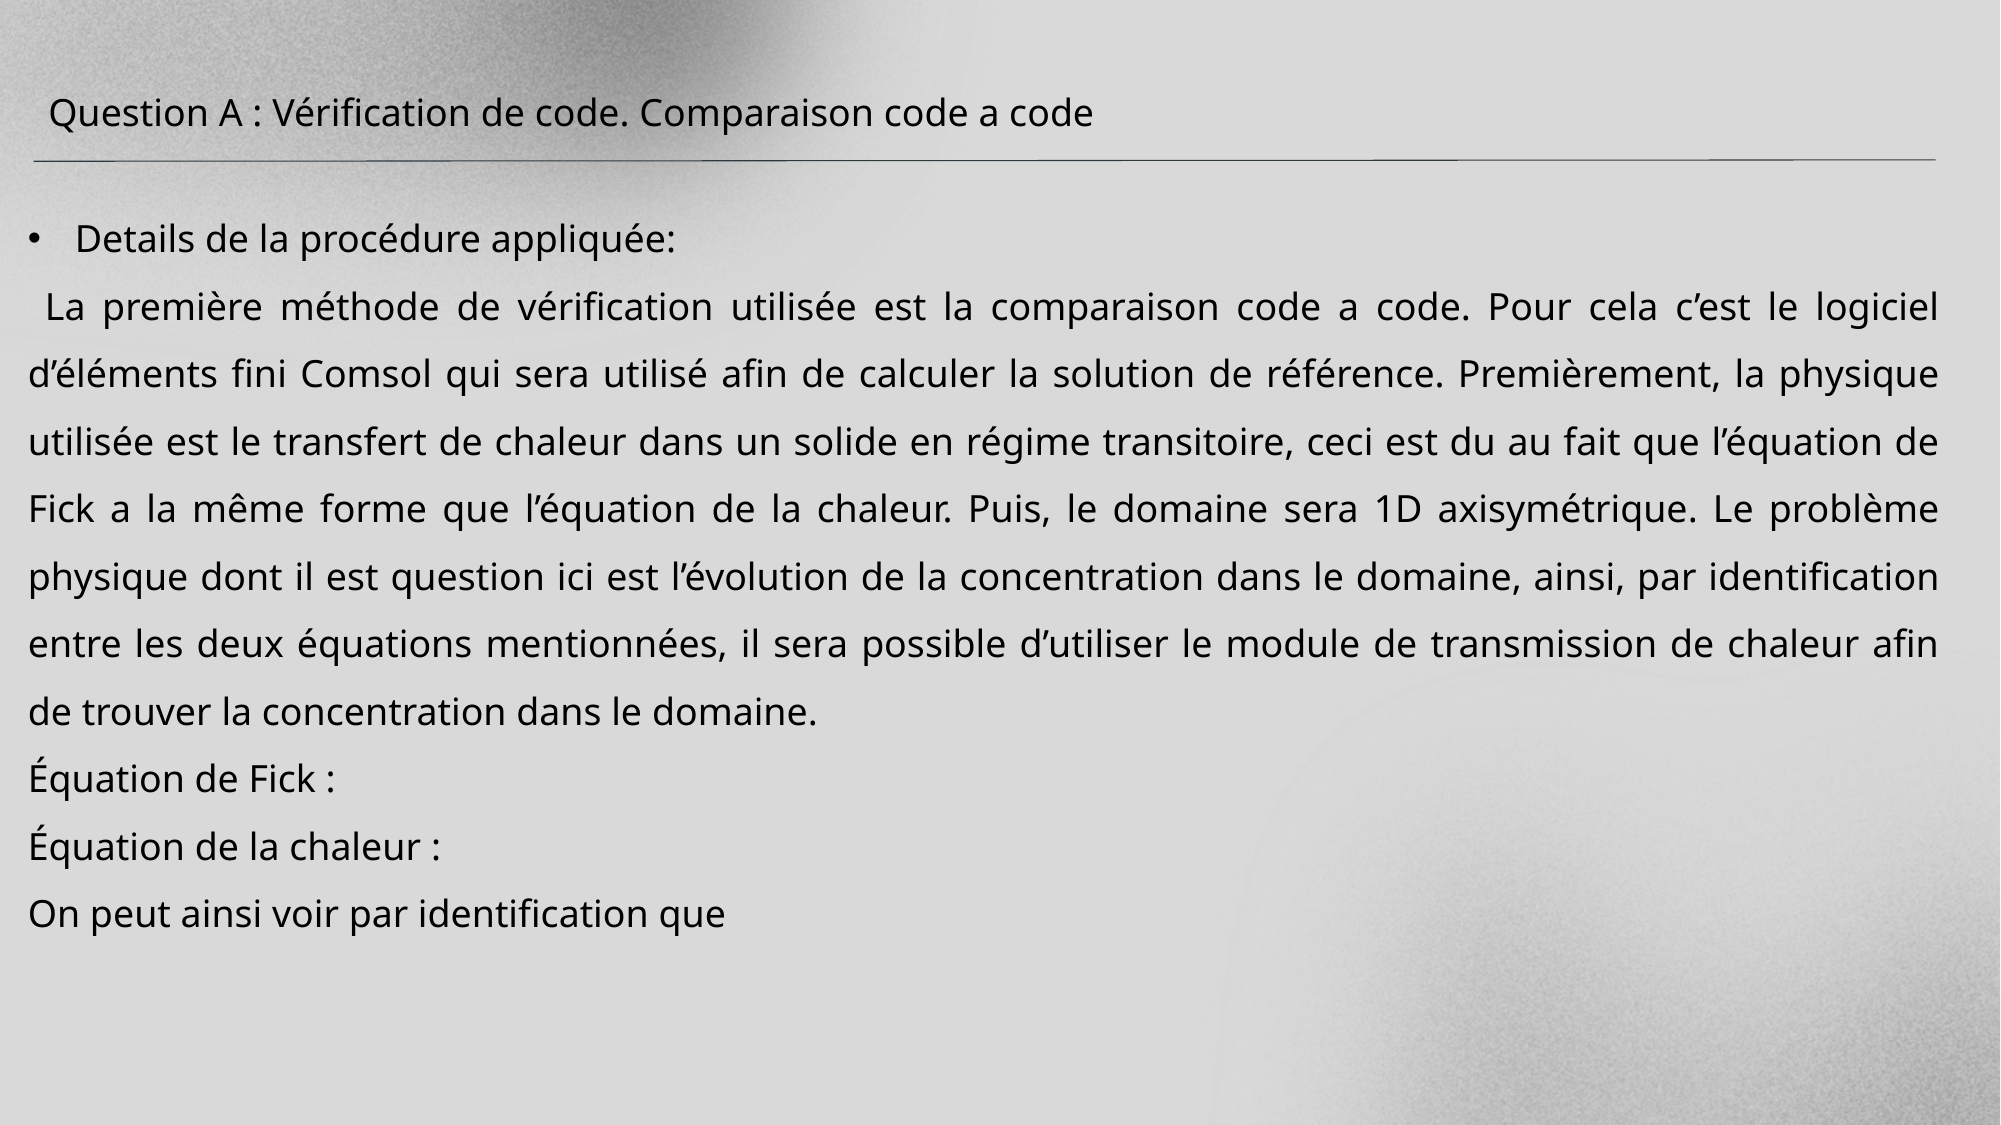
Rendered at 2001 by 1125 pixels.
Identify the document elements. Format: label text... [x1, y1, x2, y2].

picture [450, 369, 462, 385]
picture [1675, 639, 1687, 655]
picture [1288, 639, 1300, 655]
picture [1378, 639, 1390, 655]
picture [995, 303, 1000, 317]
text_box Question A : Vérification de code. Comparaison code a code [33, 58, 1585, 142]
picture [0, 0, 1000, 394]
picture [1170, 633, 2001, 1125]
